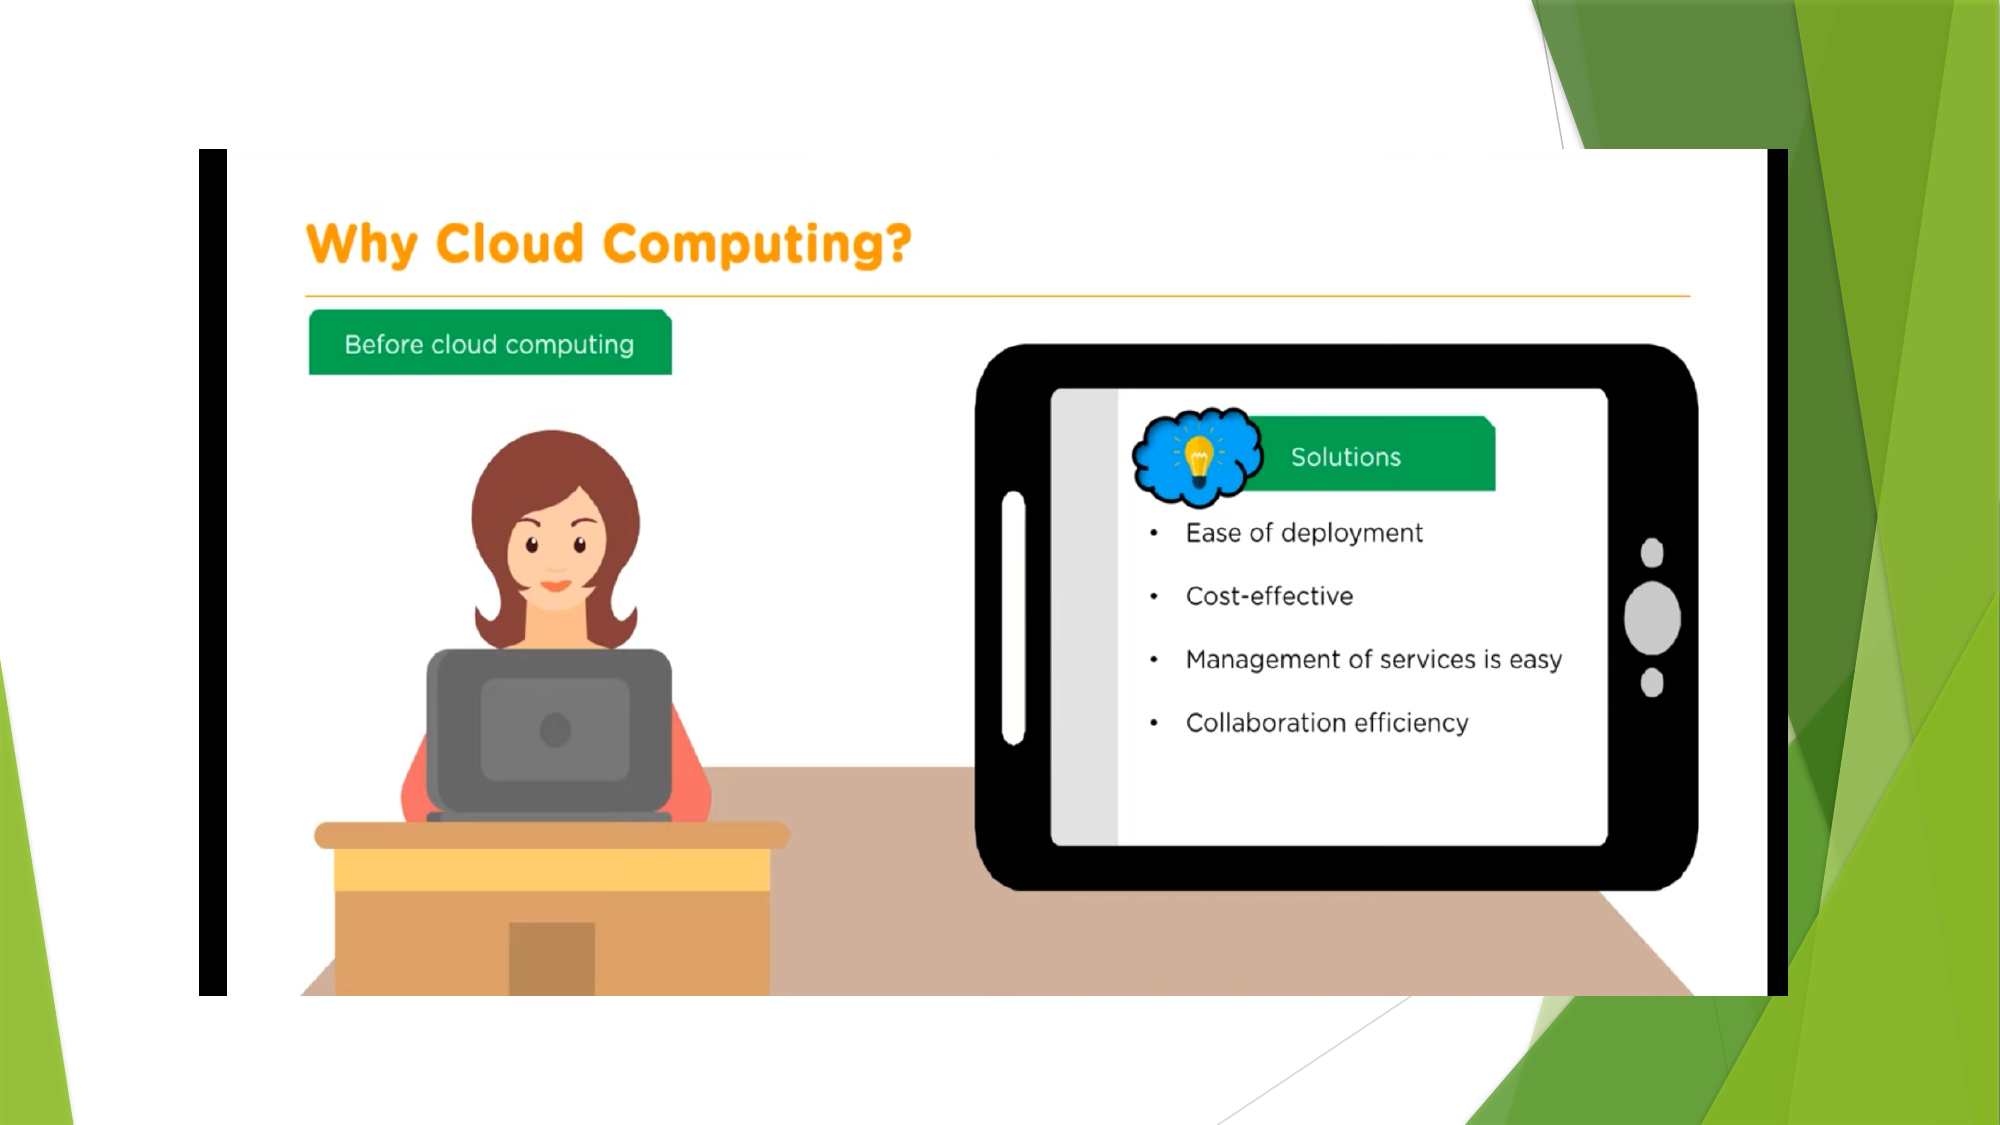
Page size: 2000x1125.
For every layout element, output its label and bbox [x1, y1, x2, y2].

list [199, 149, 1788, 997]
